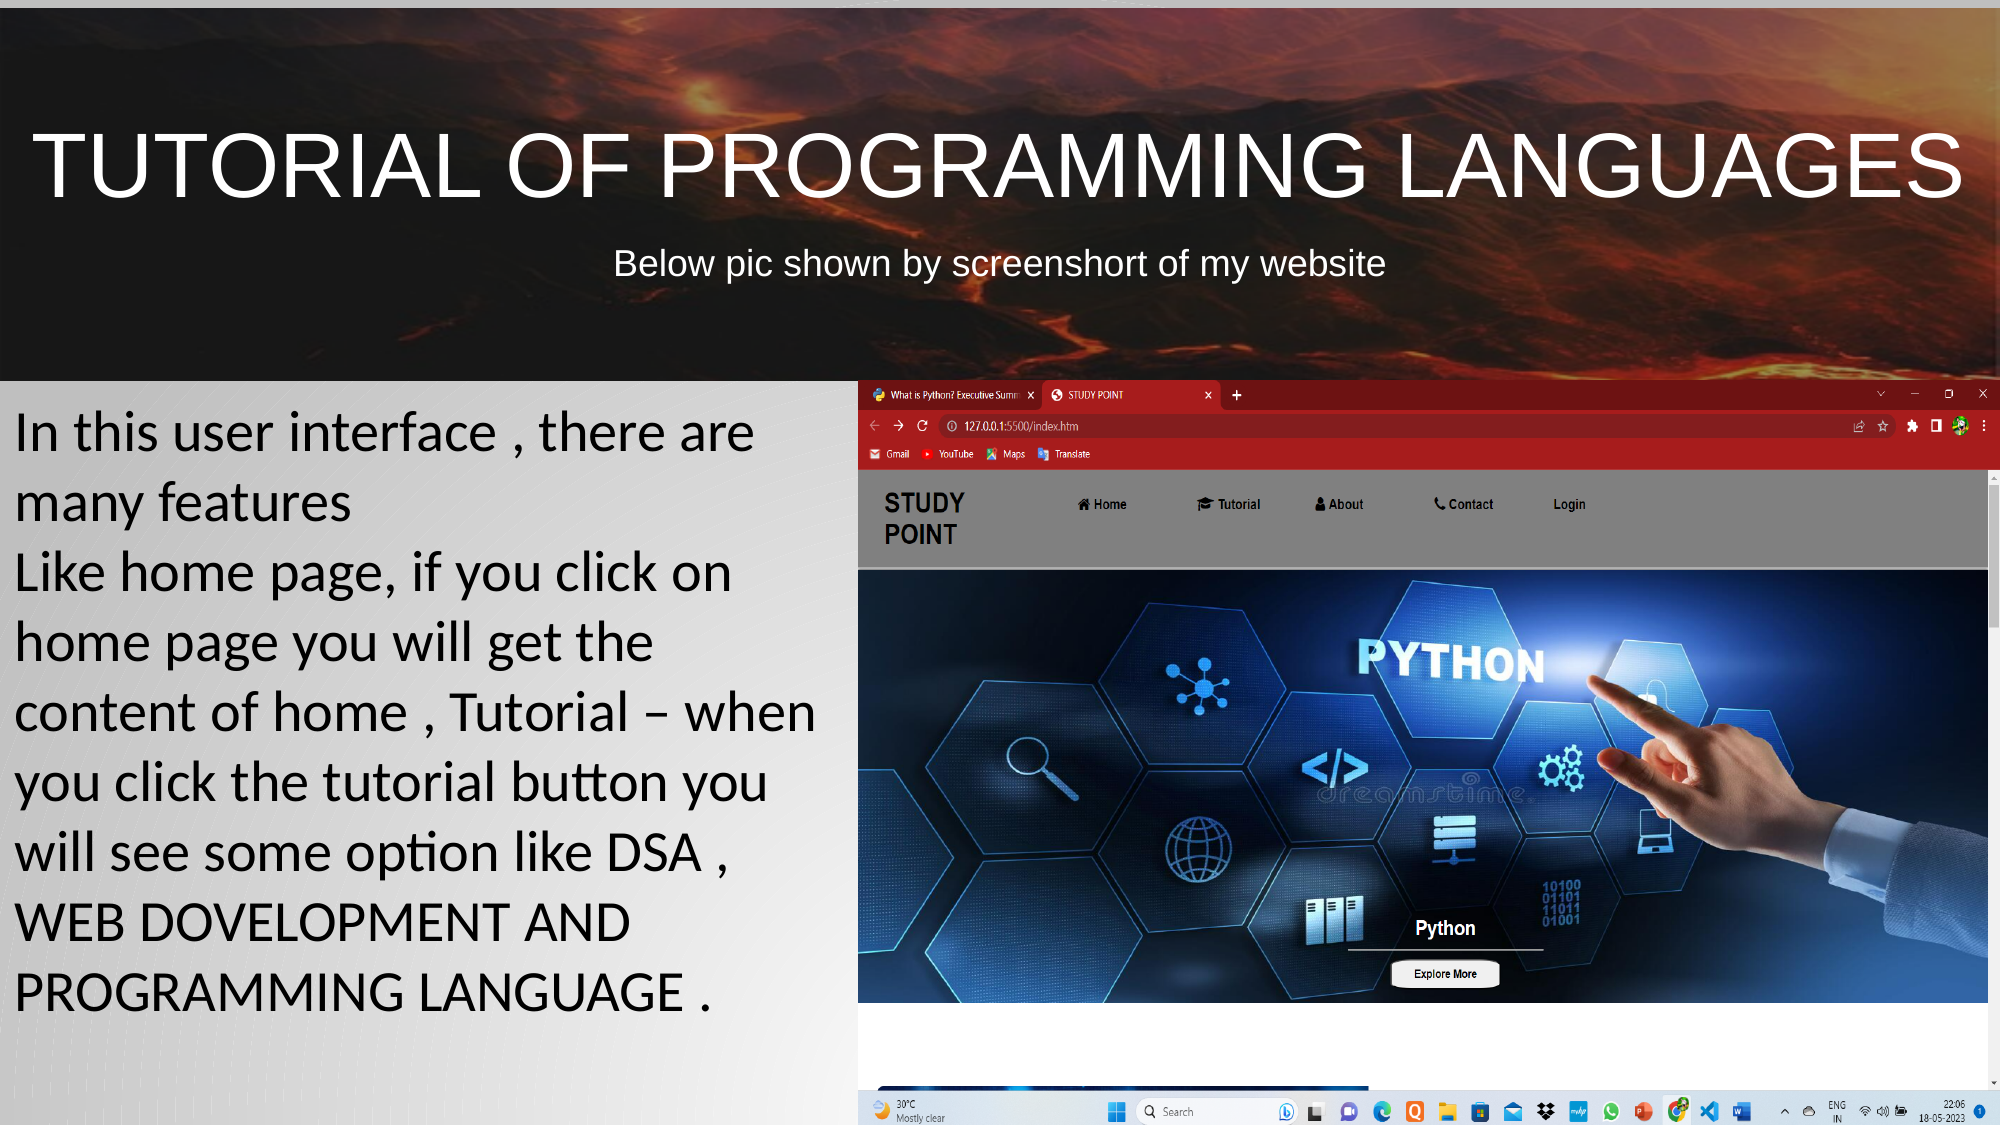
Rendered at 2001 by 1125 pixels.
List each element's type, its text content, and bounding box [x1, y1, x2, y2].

text_box TUTORIAL OF PROGRAMMING LANGUAGES Below pic shown by screenshort of my website [0, 8, 2000, 382]
text_box In this user interface , there are many features Like home page, if you click on home page you will get the content of home , Tutorial – when you click the tutorial button you will see some option like DSA , WEB DOVELOPMENT AND PROGRAMMING LANGUAGE . [0, 385, 858, 1030]
picture [858, 380, 2000, 1125]
